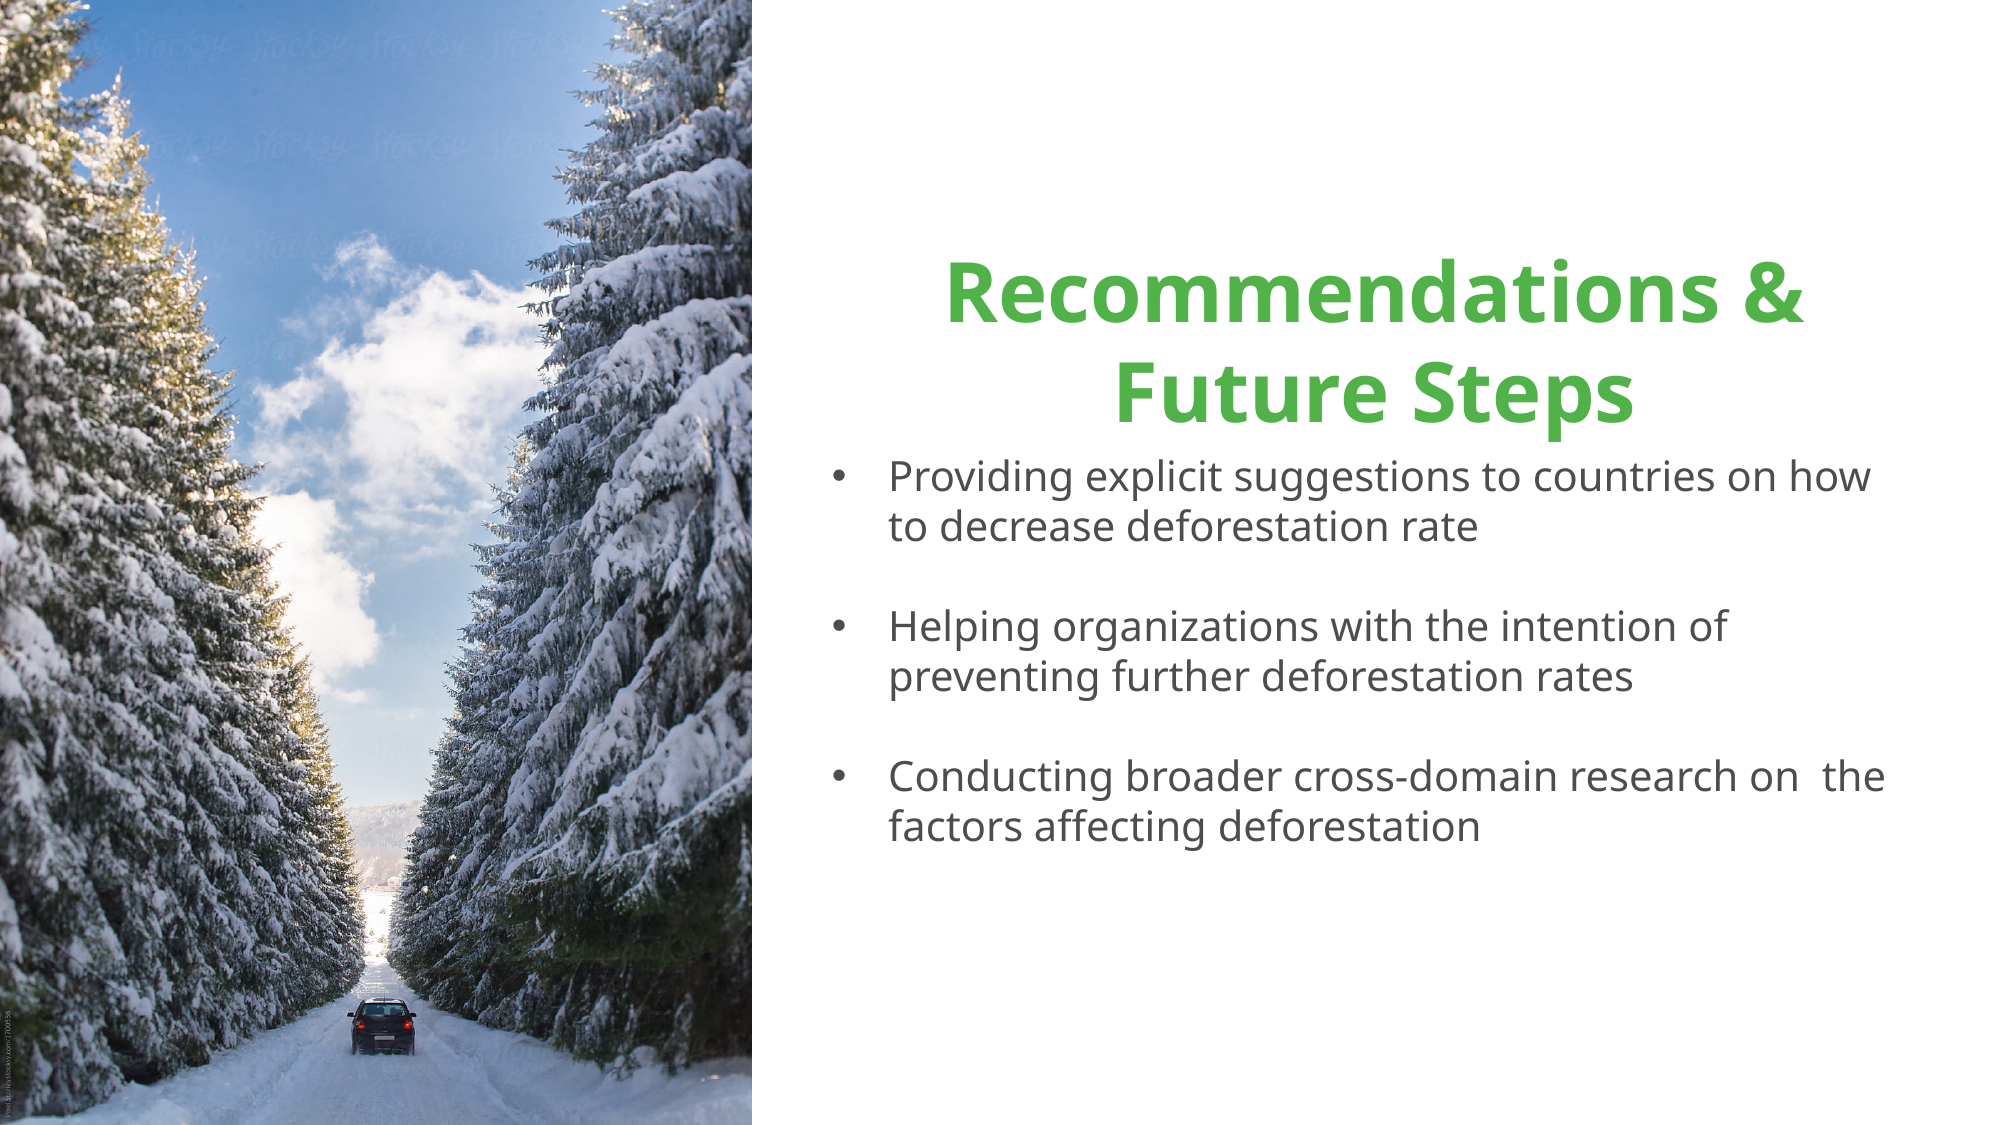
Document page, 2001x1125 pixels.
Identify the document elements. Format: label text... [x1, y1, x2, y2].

text_box Recommendations & Future Steps [817, 232, 1933, 355]
picture [0, 0, 752, 1125]
text_box Providing explicit suggestions to countries on how to decrease deforestation rate Helping organizations with the intention of preventing further deforestation rates Conducting broader cross-domain research on the factors affecting deforestation [817, 442, 1933, 858]
